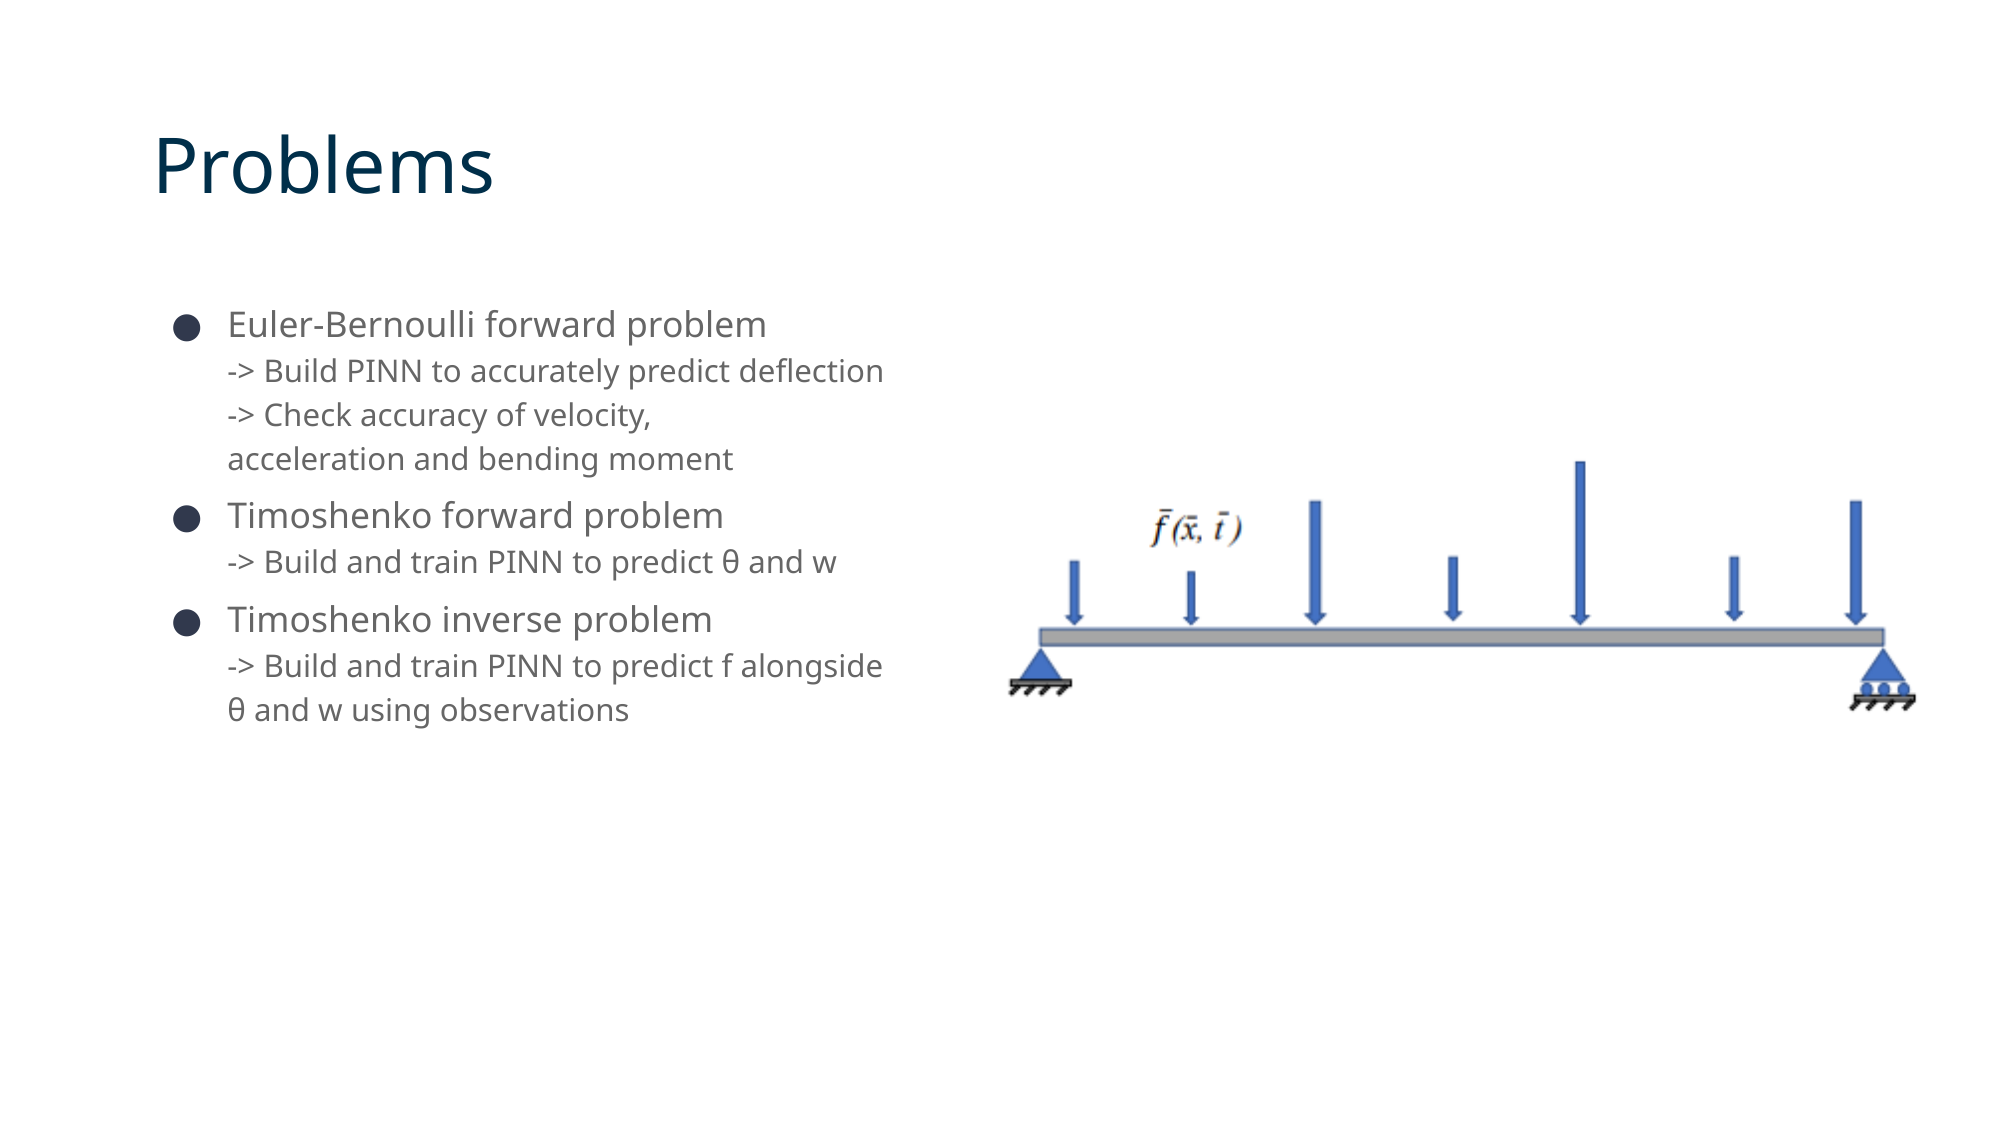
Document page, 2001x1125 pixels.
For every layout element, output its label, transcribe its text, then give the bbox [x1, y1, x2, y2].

title Problems [137, 59, 1863, 278]
picture [965, 408, 1944, 753]
list Euler-Bernoulli forward problem -> Build PINN to accurately predict deflection -> Check accuracy of velocity, acceleration and bending moment Timoshenko forward problem -> Build and train PINN to predict θ and w Timoshenko inverse problem -> Build and train PINN to predict f alongside θ and w using observations [137, 299, 1863, 1014]
